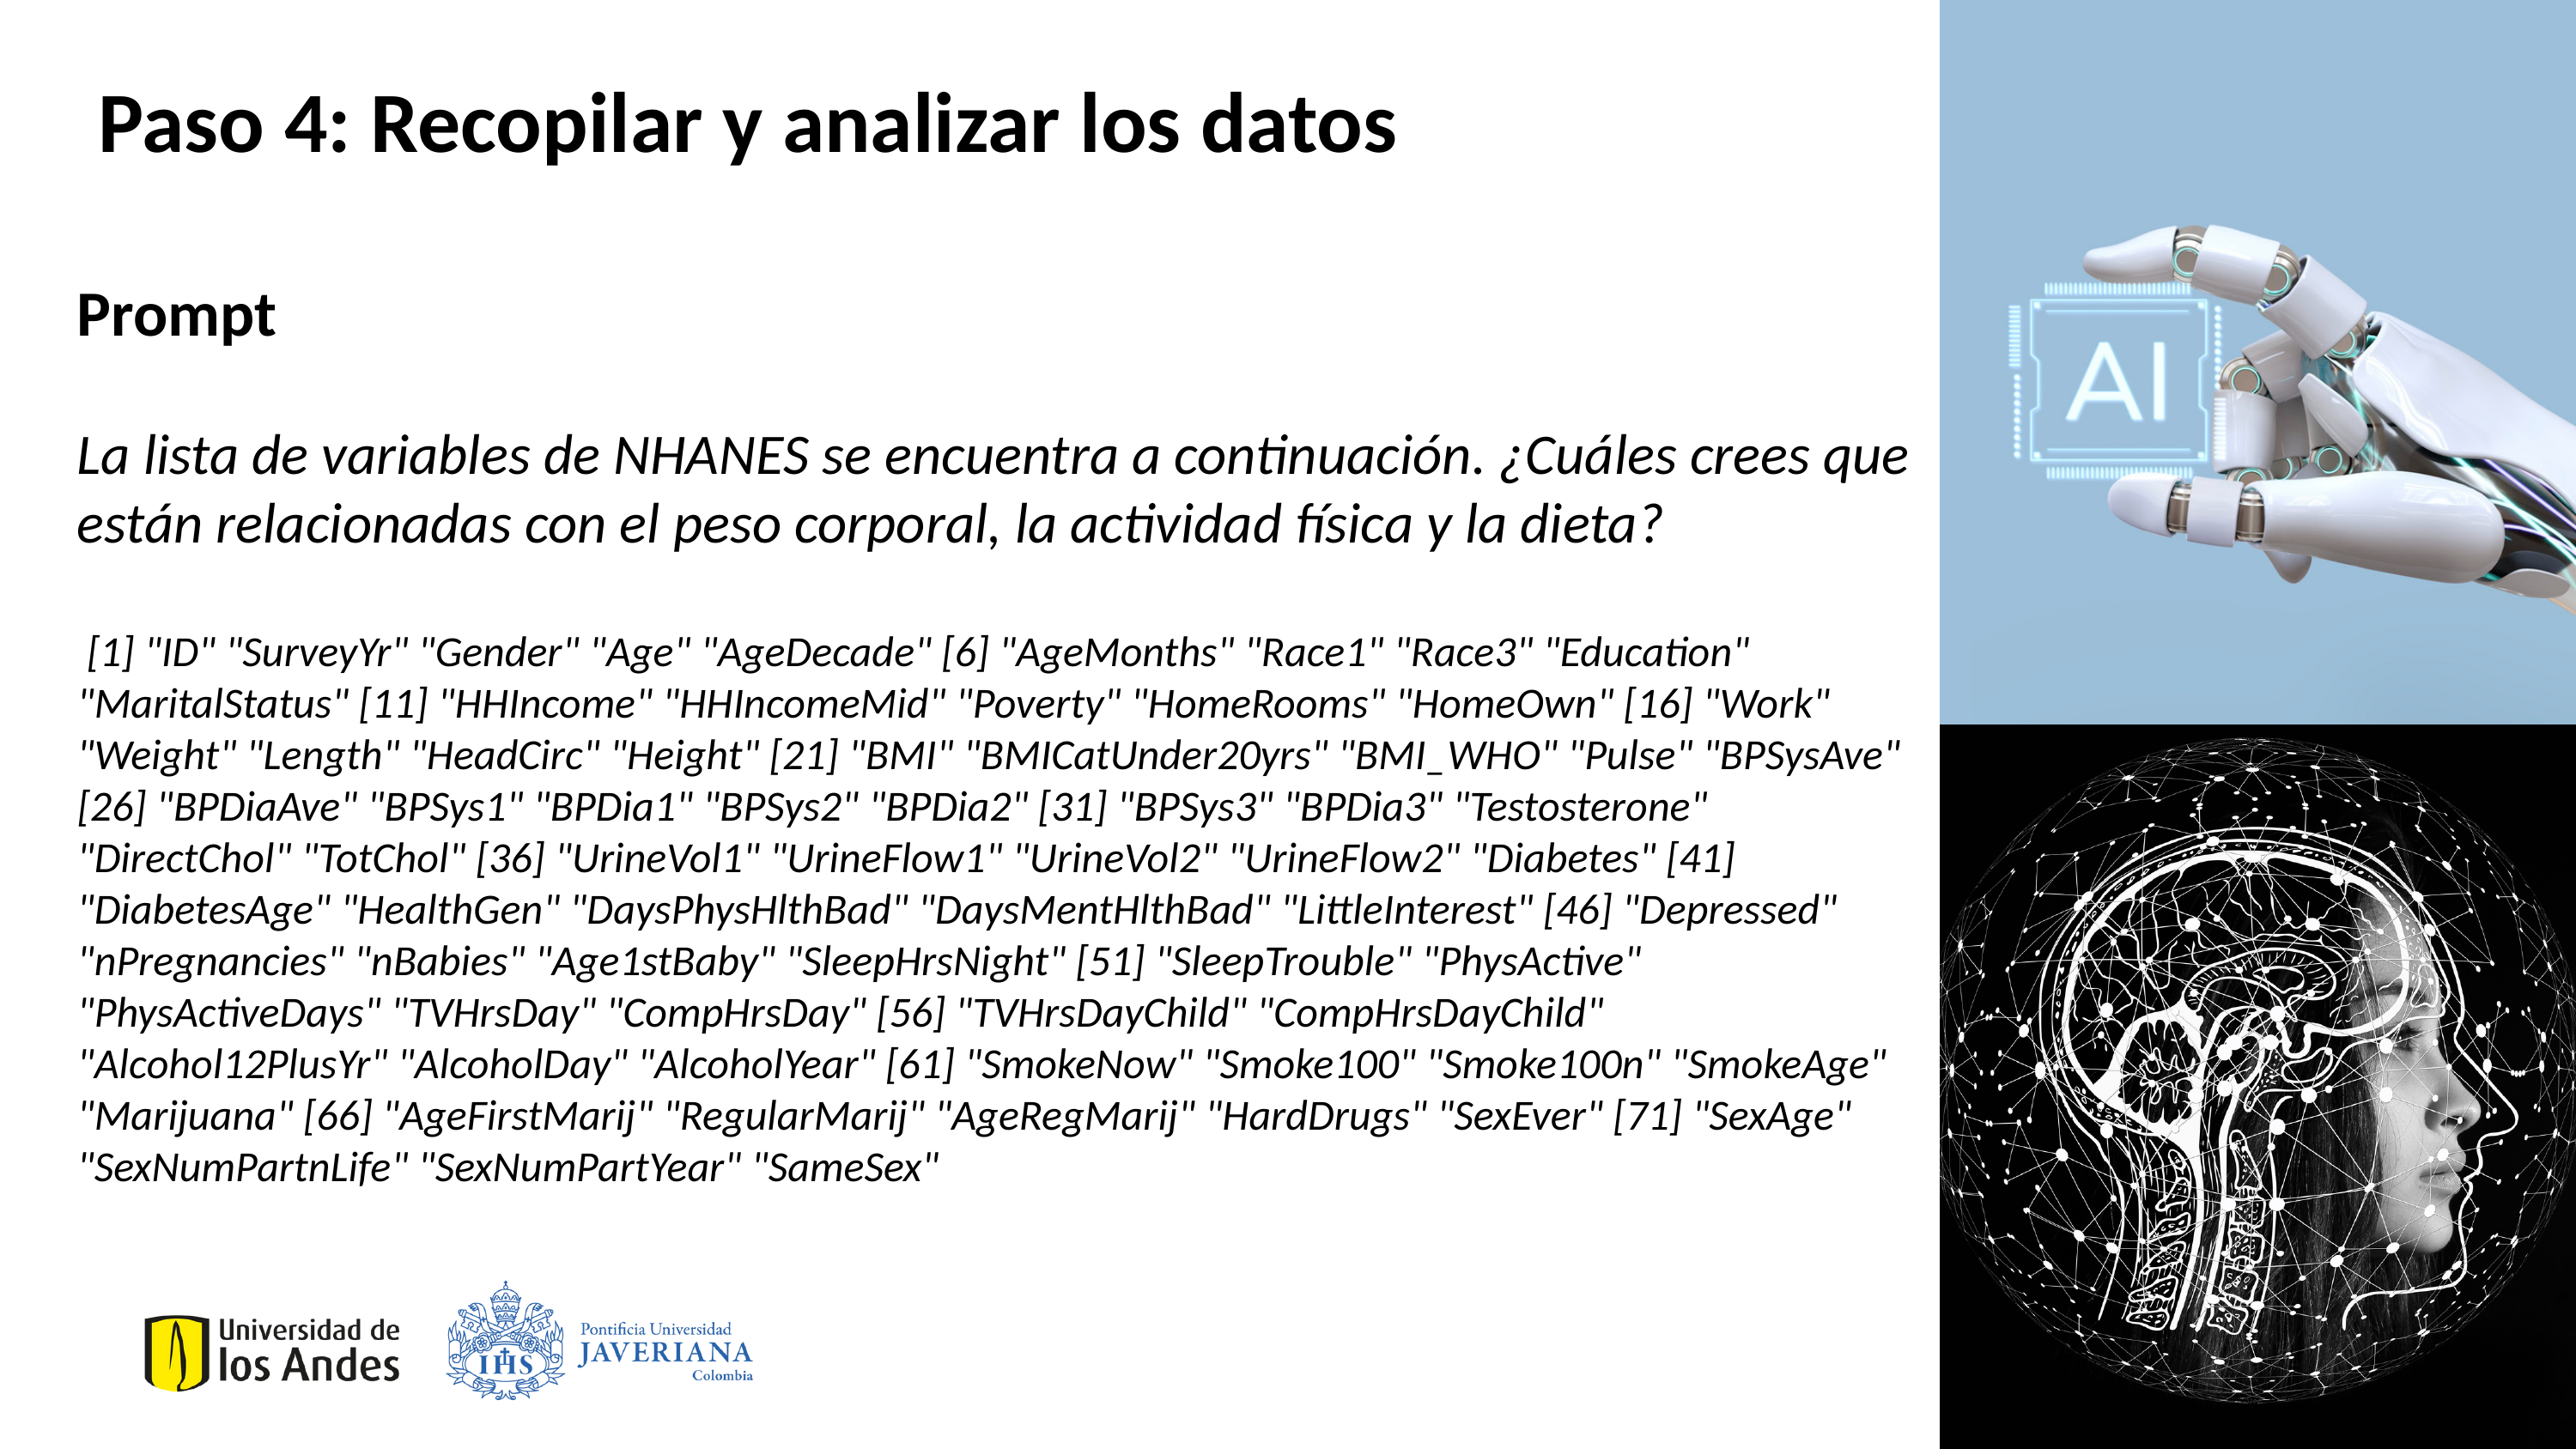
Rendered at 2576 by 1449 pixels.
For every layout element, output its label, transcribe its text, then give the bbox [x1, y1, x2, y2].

text_box [64, 39, 1803, 200]
text_box [1940, 724, 2576, 1449]
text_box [144, 1257, 776, 1423]
text_box Paso 4: Recopilar y analizar los datos [85, 60, 1825, 221]
text_box Prompt La lista de variables de NHANES se encuentra a continuación. ¿Cuáles crees que están relacionadas con el peso corporal, la actividad física y la dieta? [1] "ID" "SurveyYr" "Gender" "Age" "AgeDecade" [6] "AgeMonths" "Race1" "Race3" "Education" "MaritalStatus" [11] "HHIncome" "HHIncomeMid" "Poverty" "HomeRooms" "HomeOwn" [16] "Work" "Weight" "Length" "HeadCirc" "Height" [21] "BMI" "BMICatUnder20yrs" "BMI_WHO" "Pulse" "BPSysAve" [26] "BPDiaAve" "BPSys1" "BPDia1" "BPSys2" "BPDia2" [31] "BPSys3" "BPDia3" "Testosterone" "DirectChol" "TotChol" [36] "UrineVol1" "UrineFlow1" "UrineVol2" "UrineFlow2" "Diabetes" [41] "DiabetesAge" "HealthGen" "DaysPhysHlthBad" "DaysMentHlthBad" "LittleInterest" [46] "Depressed" "nPregnancies" "nBabies" "Age1stBaby" "SleepHrsNight" [51] "SleepTrouble" "PhysActive" "PhysActiveDays" "TVHrsDay" "CompHrsDay" [56] "TVHrsDayChild" "CompHrsDayChild" "Alcohol12PlusYr" "AlcoholDay" "AlcoholYear" [61] "SmokeNow" "Smoke100" "Smoke100n" "SmokeAge" "Marijuana" [66] "AgeFirstMarij" "RegularMarij" "AgeRegMarij" "HardDrugs" "SexEver" [71] "SexAge" "SexNumPartnLife" "SexNumPartYear" "SameSex" [64, 264, 1932, 1197]
text_box [1940, 0, 2576, 724]
